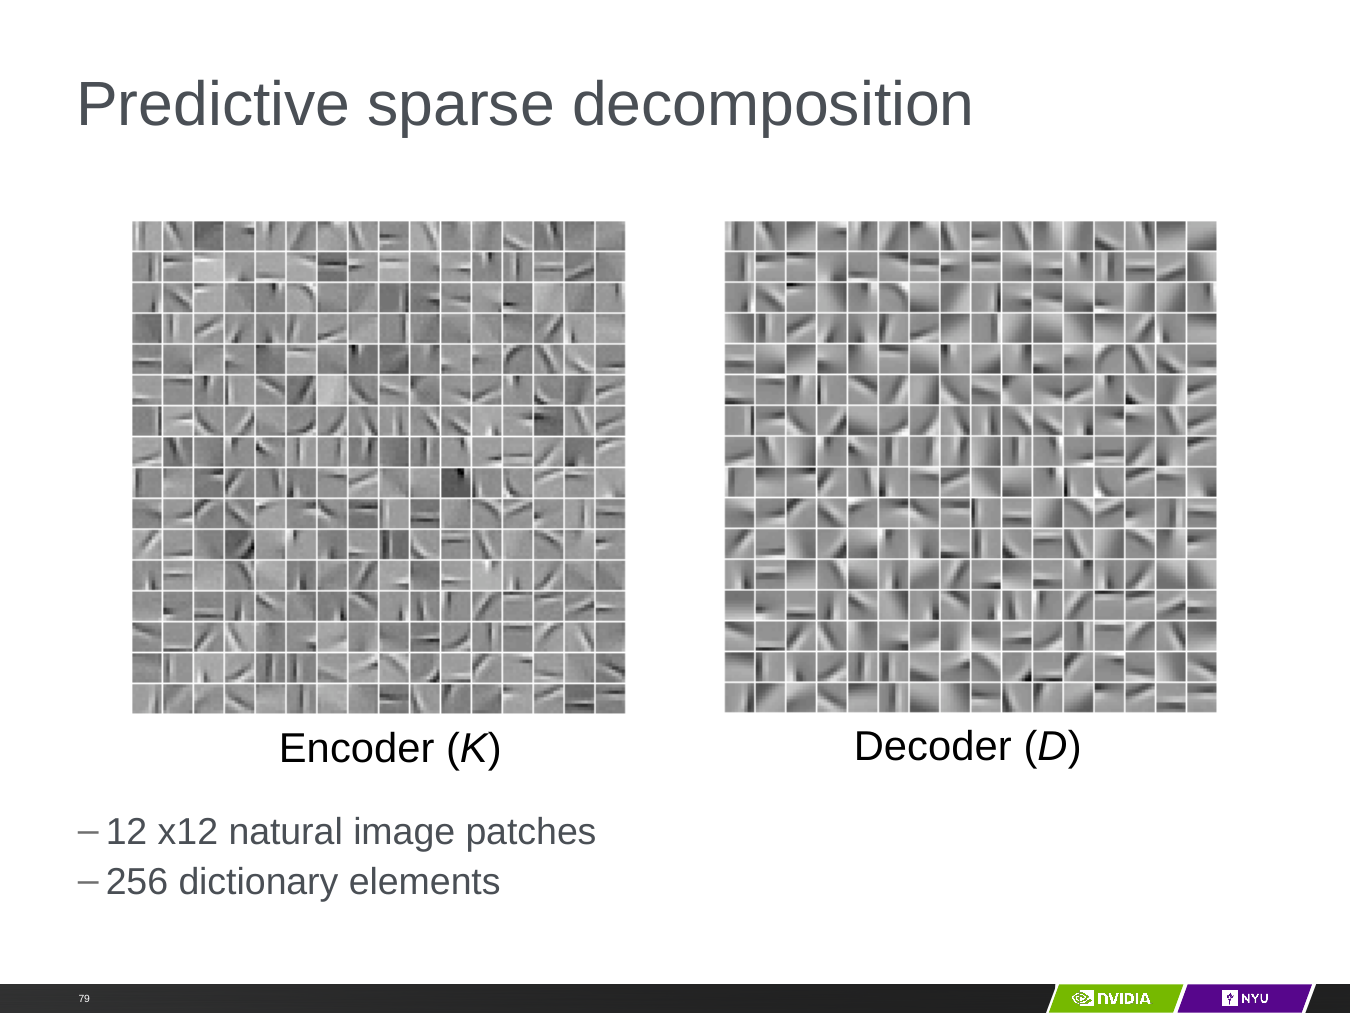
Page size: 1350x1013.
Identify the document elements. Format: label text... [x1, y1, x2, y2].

text_box [131, 220, 627, 718]
title Predictive sparse decomposition [61, 56, 1289, 142]
text_box Encoder (K) [253, 721, 526, 772]
text_box Decoder (D) [822, 719, 1112, 769]
list 12 x12 natural image patches 256 dictionary elements [62, 797, 1287, 952]
text_box [722, 220, 1220, 719]
